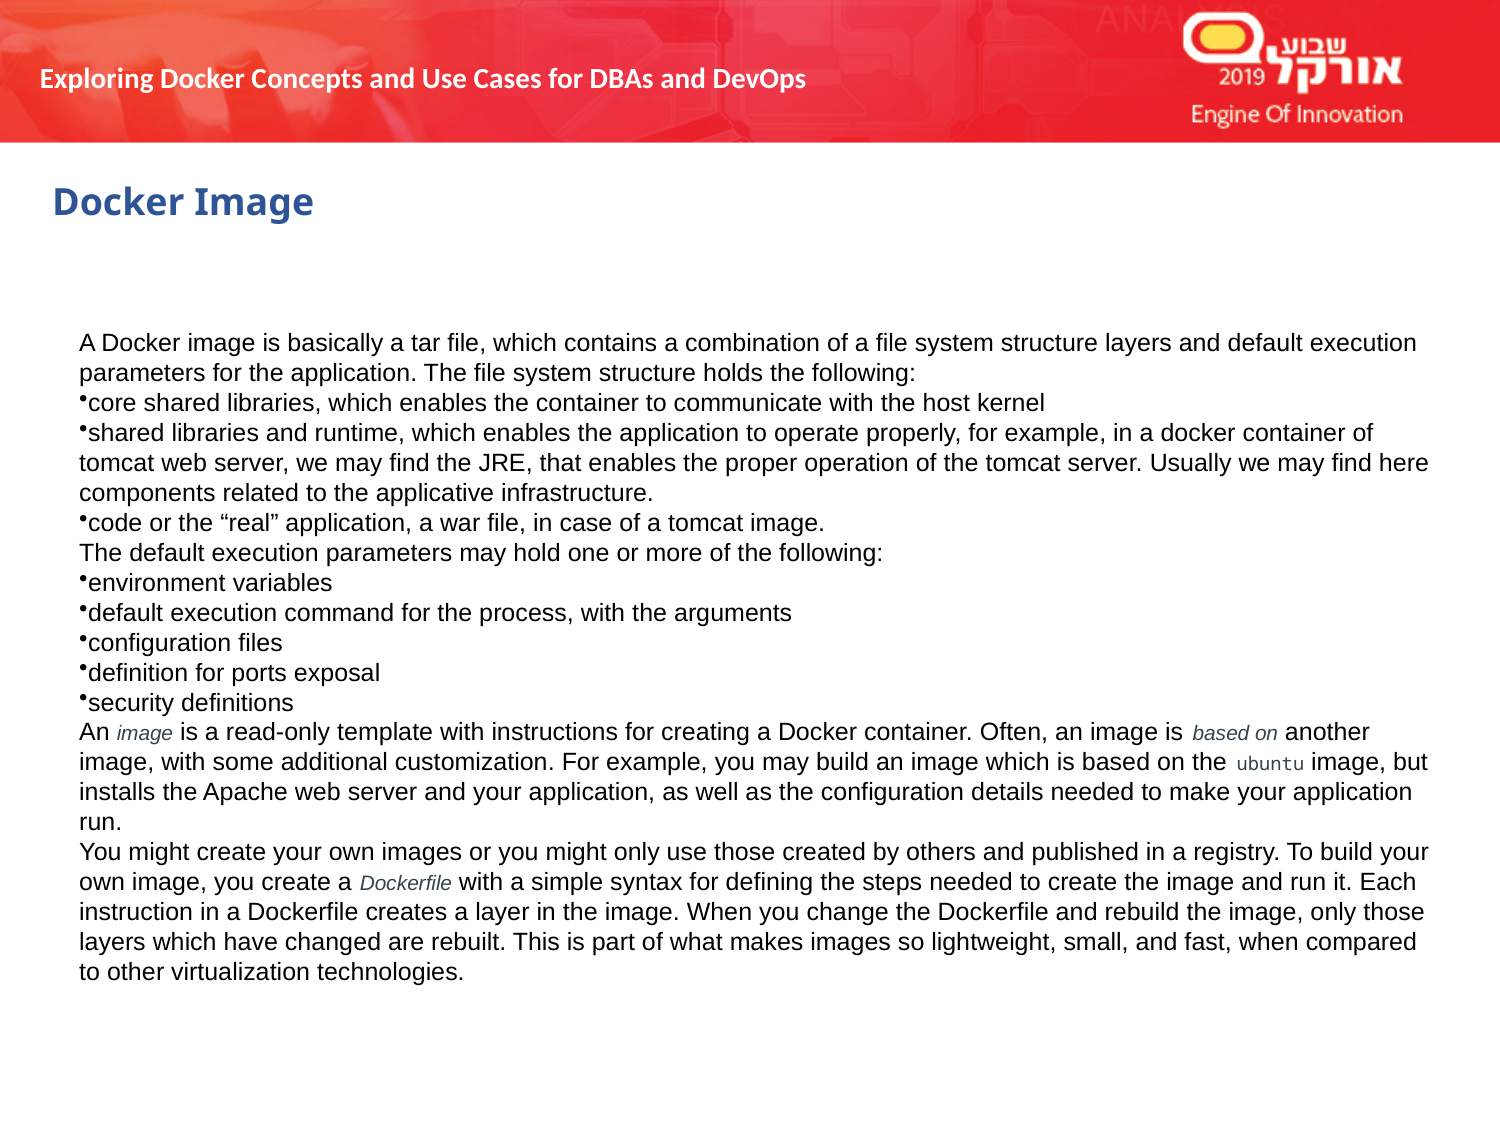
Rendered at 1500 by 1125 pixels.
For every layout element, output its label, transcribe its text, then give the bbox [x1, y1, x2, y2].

picture [0, 0, 1500, 1125]
text_box A Docker image is basically a tar file, which contains a combination of a file system structure layers and default execution parameters for the application. The file system structure holds the following: core shared libraries, which enables the container to communicate with the host kernel shared libraries and runtime, which enables the application to operate properly, for example, in a docker container of tomcat web server, we may find the JRE, that enables the proper operation of the tomcat server. Usually we may find here components related to the applicative infrastructure. code or the “real” application, a war file, in case of a tomcat image. The default execution parameters may hold one or more of the following: environment variables default execution command for the process, with the arguments configuration files definition for ports exposal security definitions An image is a read-only template with instructions for creating a Docker container. Often, an image is based on another image, with some additional customization. For example, you may build an image which is based on the ubuntu image, but installs the Apache web server and your application, as well as the configuration details needed to make your application run. You might create your own images or you might only use those created by others and published in a registry. To build your own image, you create a Dockerfile with a simple syntax for defining the steps needed to create the image and run it. Each instruction in a Dockerfile creates a layer in the image. When you change the Dockerfile and rebuild the image, only those layers which have changed are rebuilt. This is part of what makes images so lightweight, small, and fast, when compared to other virtualization technologies. [64, 231, 1450, 1081]
text_box Docker Image [37, 171, 330, 231]
